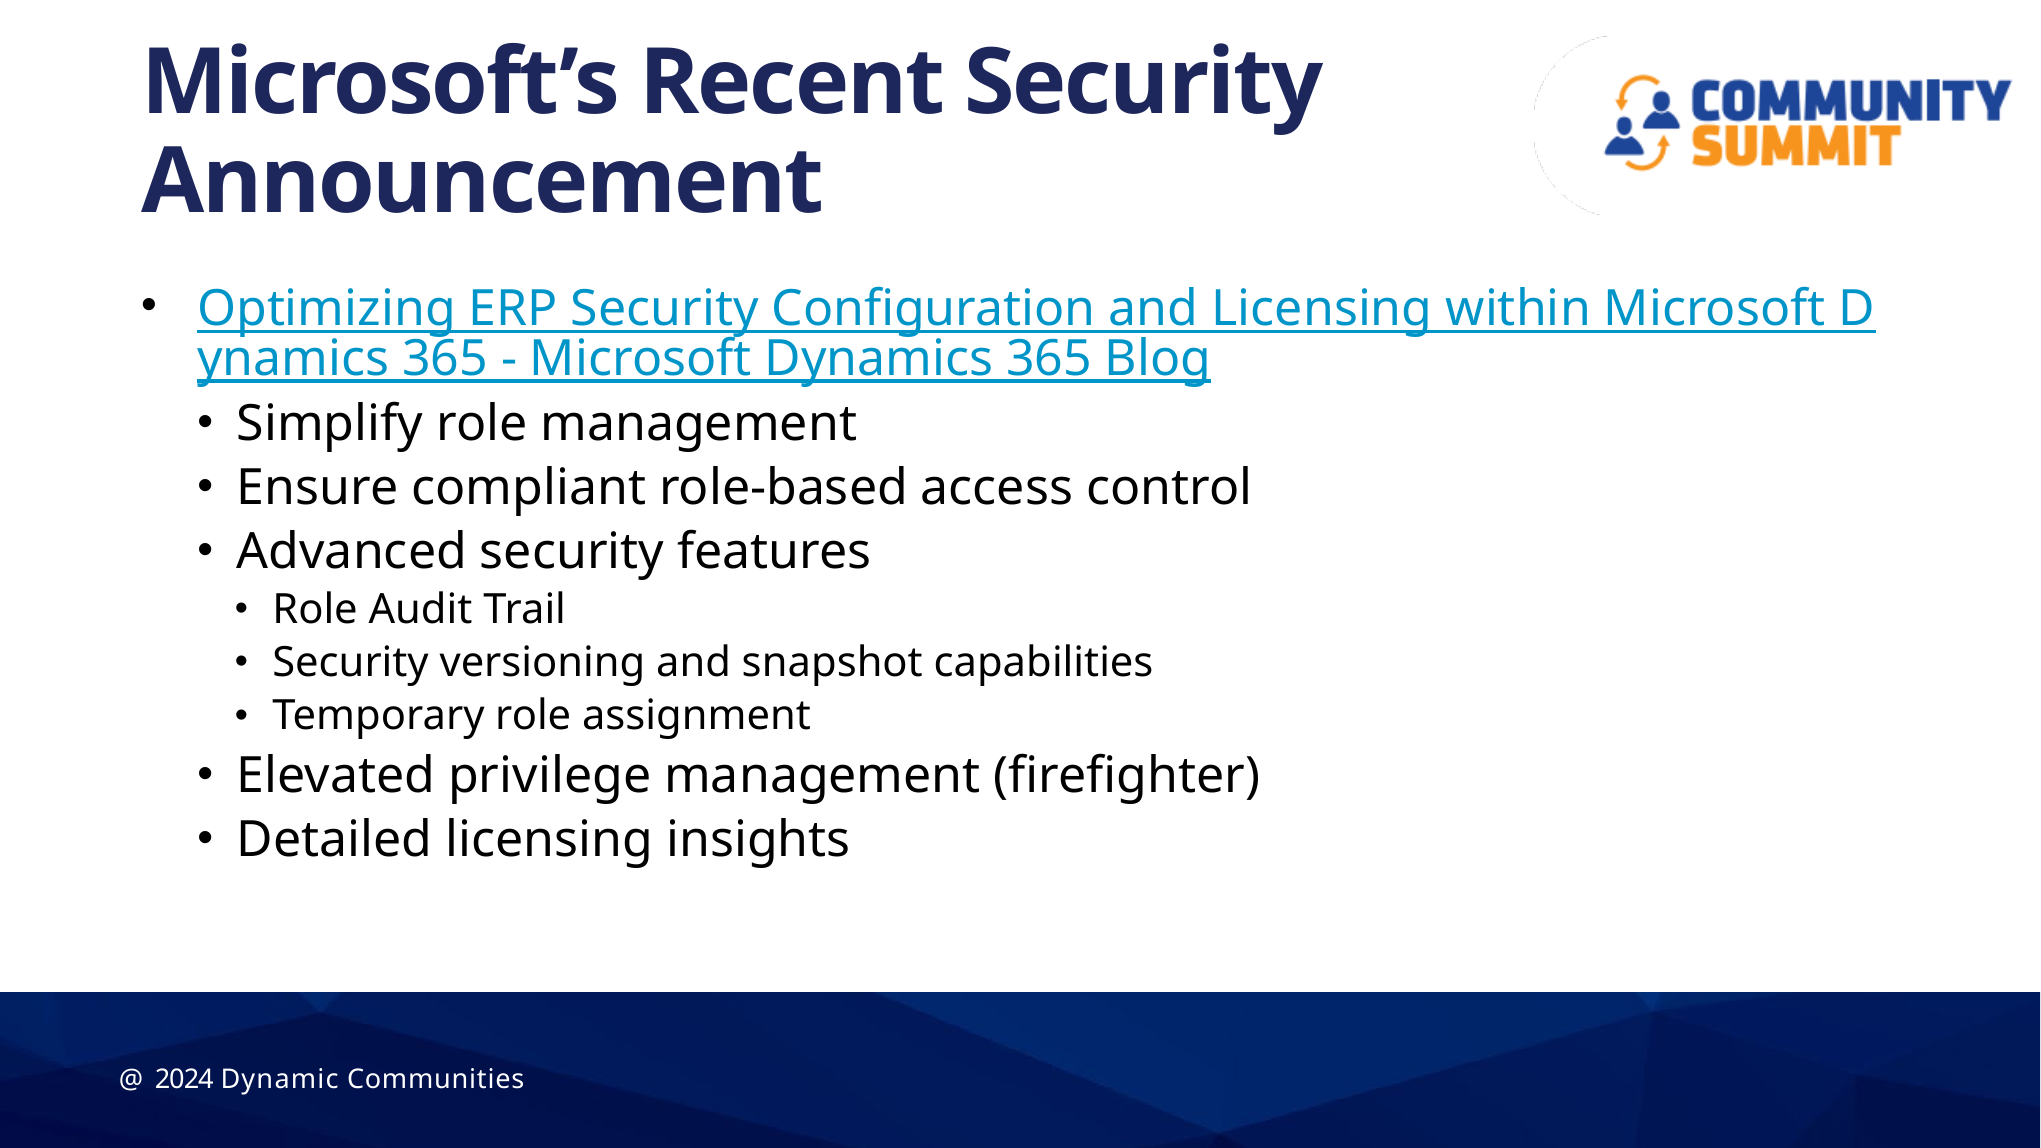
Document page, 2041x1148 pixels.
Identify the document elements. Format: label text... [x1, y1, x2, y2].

list Optimizing ERP Security Configuration and Licensing within Microsoft Dynamics 365 - Microsoft Dynamics 365 Blog Simplify role management Ensure compliant role-based access control Advanced security features Role Audit Trail Security versioning and snapshot capabilities Temporary role assignment Elevated privilege management (firefighter) Detailed licensing insights [117, 261, 1917, 924]
picture [0, 992, 2041, 1148]
title Microsoft’s Recent Security Announcement [117, 75, 1917, 193]
